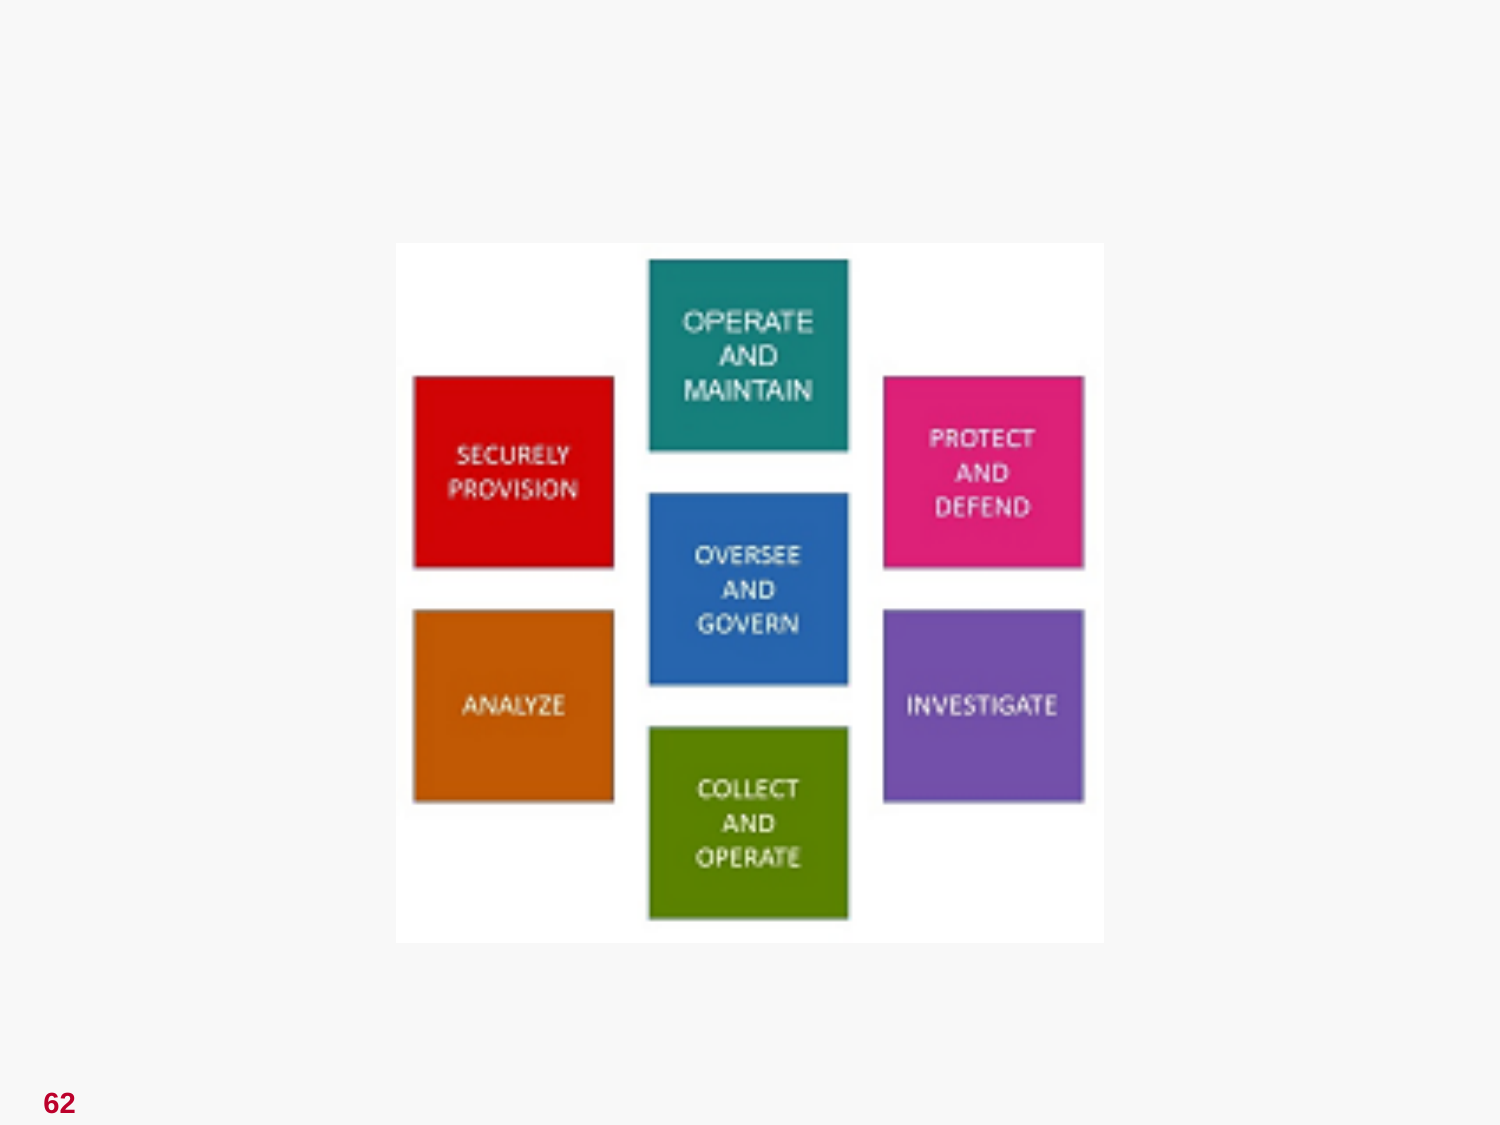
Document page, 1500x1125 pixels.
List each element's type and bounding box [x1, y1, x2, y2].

picture [396, 243, 1104, 944]
